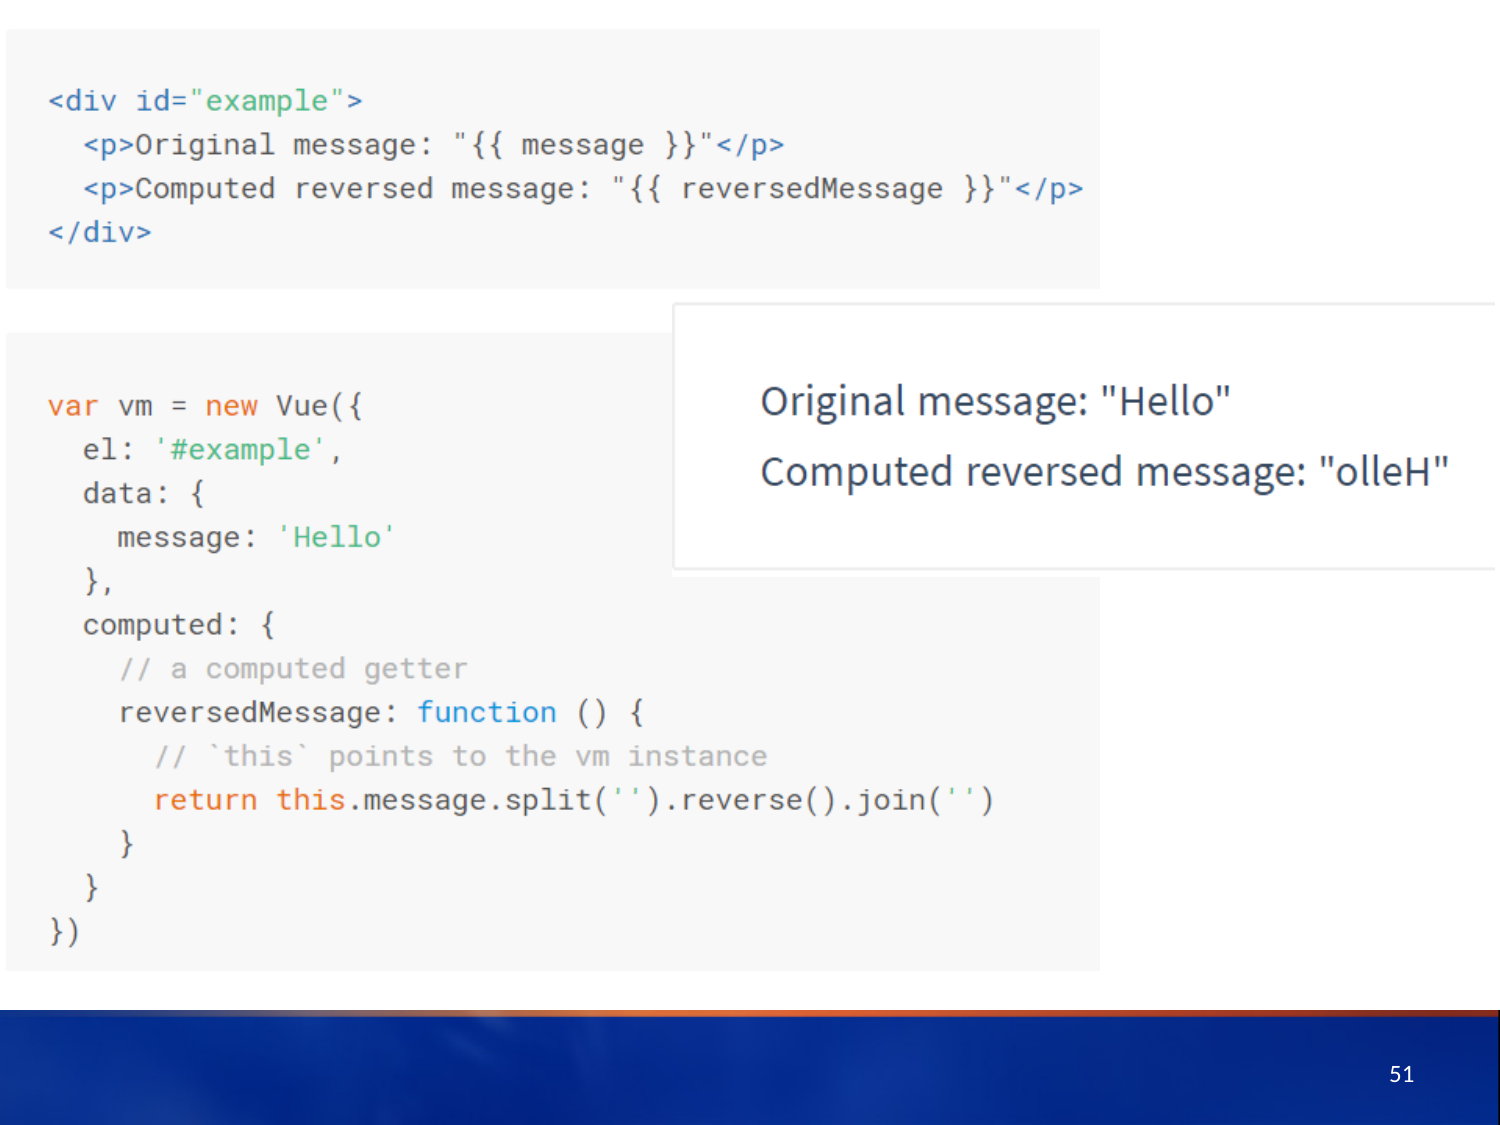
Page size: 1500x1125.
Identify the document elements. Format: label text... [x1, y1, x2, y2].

picture [0, 17, 1495, 972]
slide_number 51 [1215, 1042, 1430, 1103]
picture [0, 1010, 1500, 1125]
